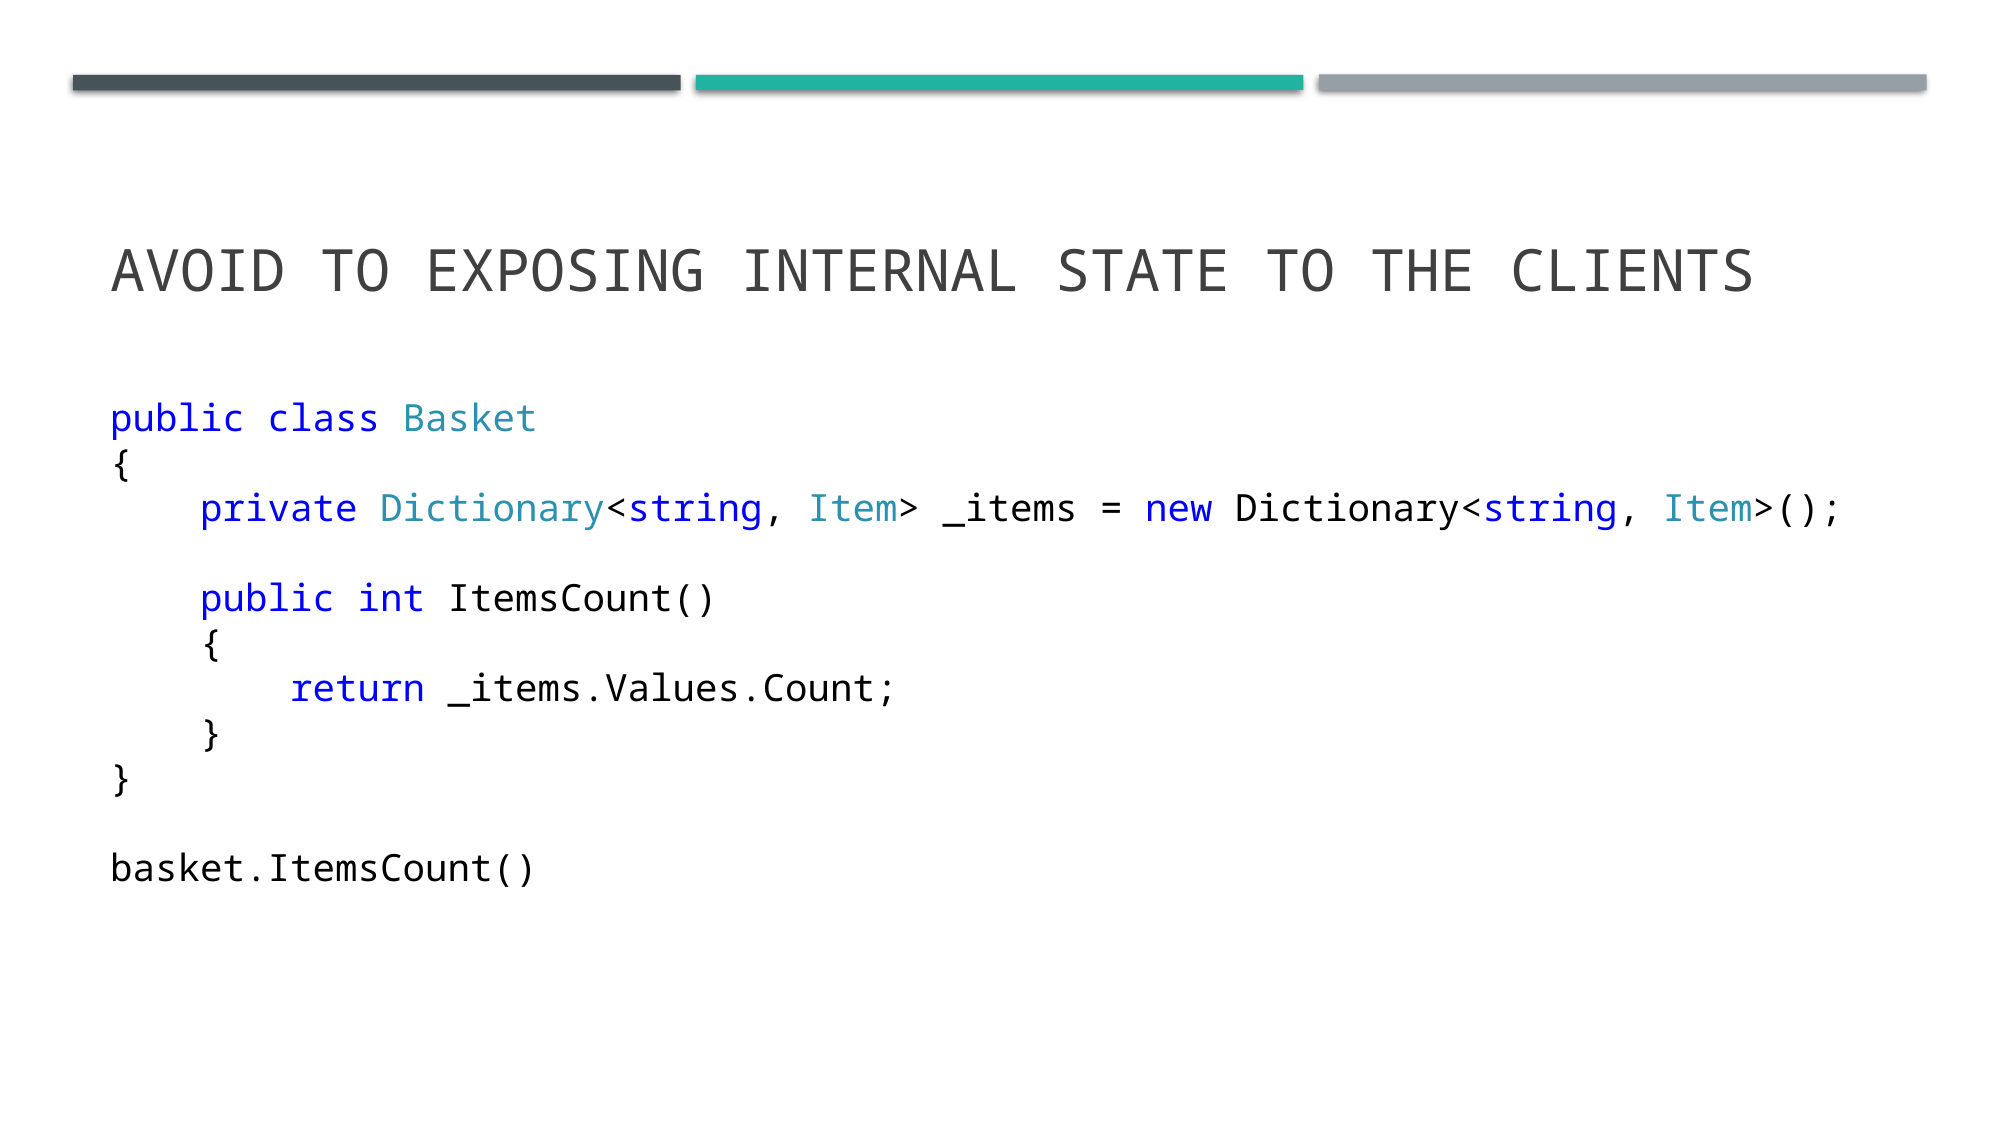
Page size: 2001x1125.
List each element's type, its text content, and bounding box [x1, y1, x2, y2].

text_box public class Basket { private Dictionary<string, Item> _items = new Dictionary<string, Item>(); public int ItemsCount() { return _items.Values.Count; } } basket.ItemsCount() [95, 386, 1953, 897]
title Avoid to exposing internal state to the clients [95, 115, 1905, 311]
